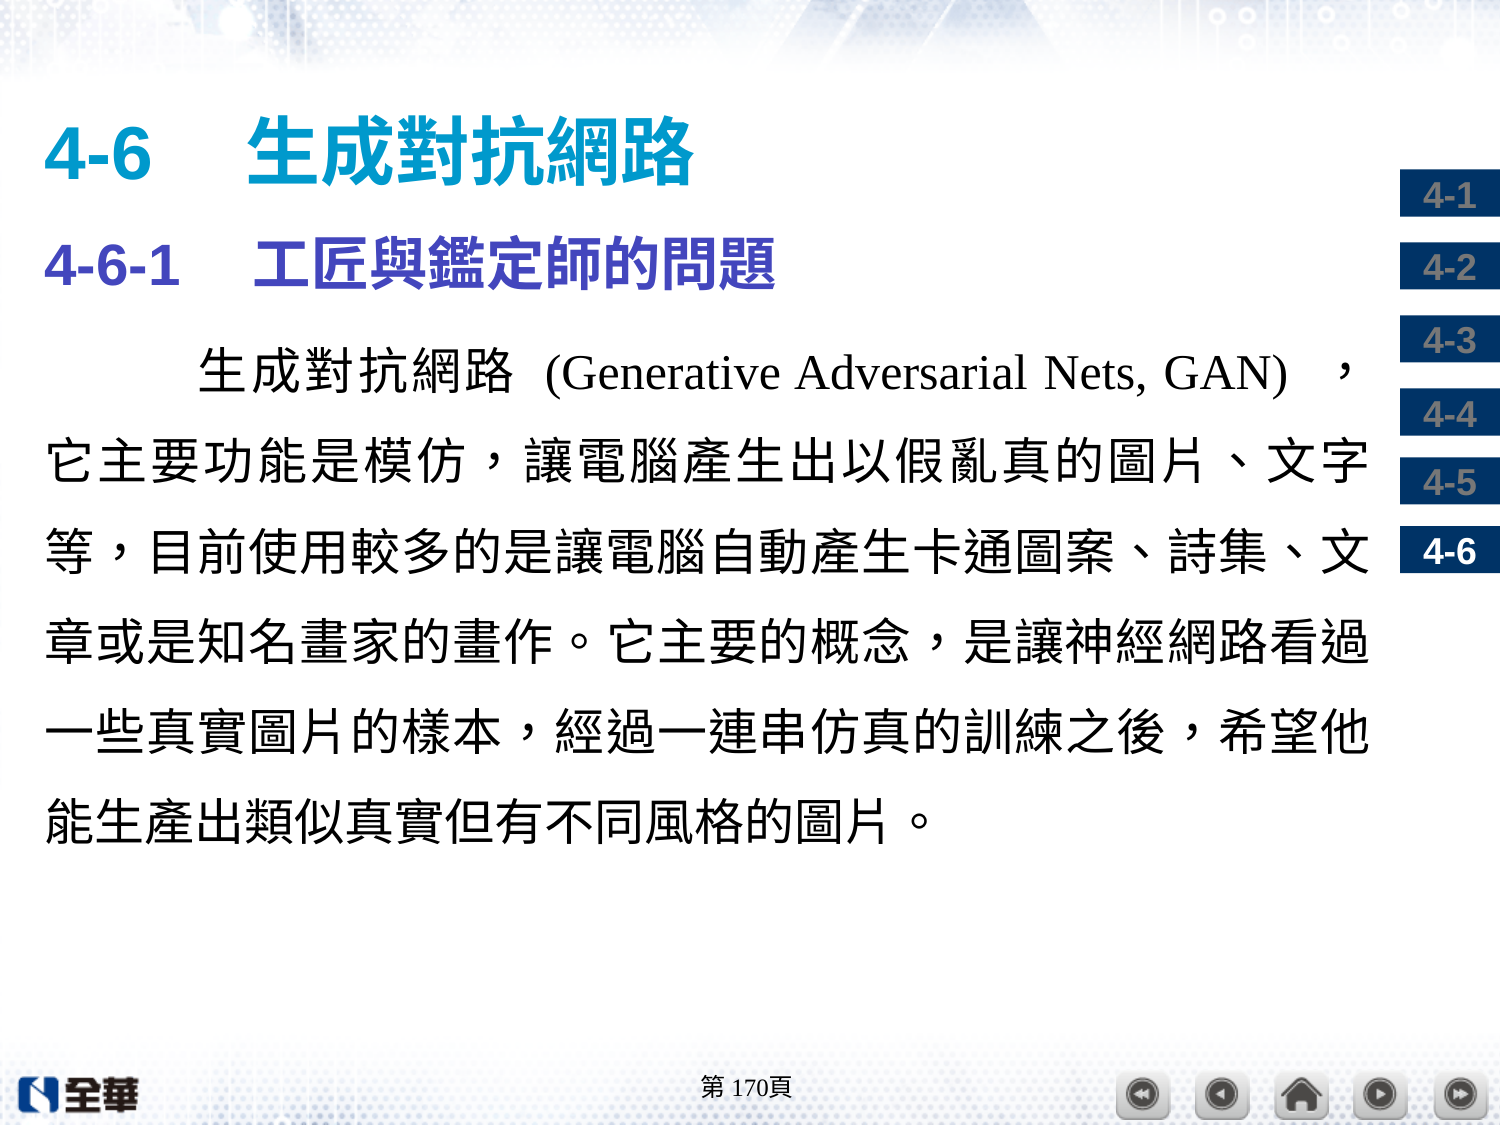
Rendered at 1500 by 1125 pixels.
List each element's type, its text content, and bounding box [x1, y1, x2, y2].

title 4-6 生成對抗網路 [29, 89, 1386, 209]
list 4-6-1 工匠與鑑定師的問題 生成對抗網路 (Generative Adversarial Nets, GAN) ，它主要功能是模仿，讓電腦產生出以假亂真的圖片、文字等，目前使用較多的是讓電腦自動產生卡通圖案、詩集、文章或是知名畫家的畫作。它主要的概念，是讓神經網路看過一些真實圖片的樣本，經過一連串仿真的訓練之後，希望他能生產出類似真實但有不同風格的圖片。 [29, 219, 1386, 1048]
picture [0, 0, 1500, 1125]
